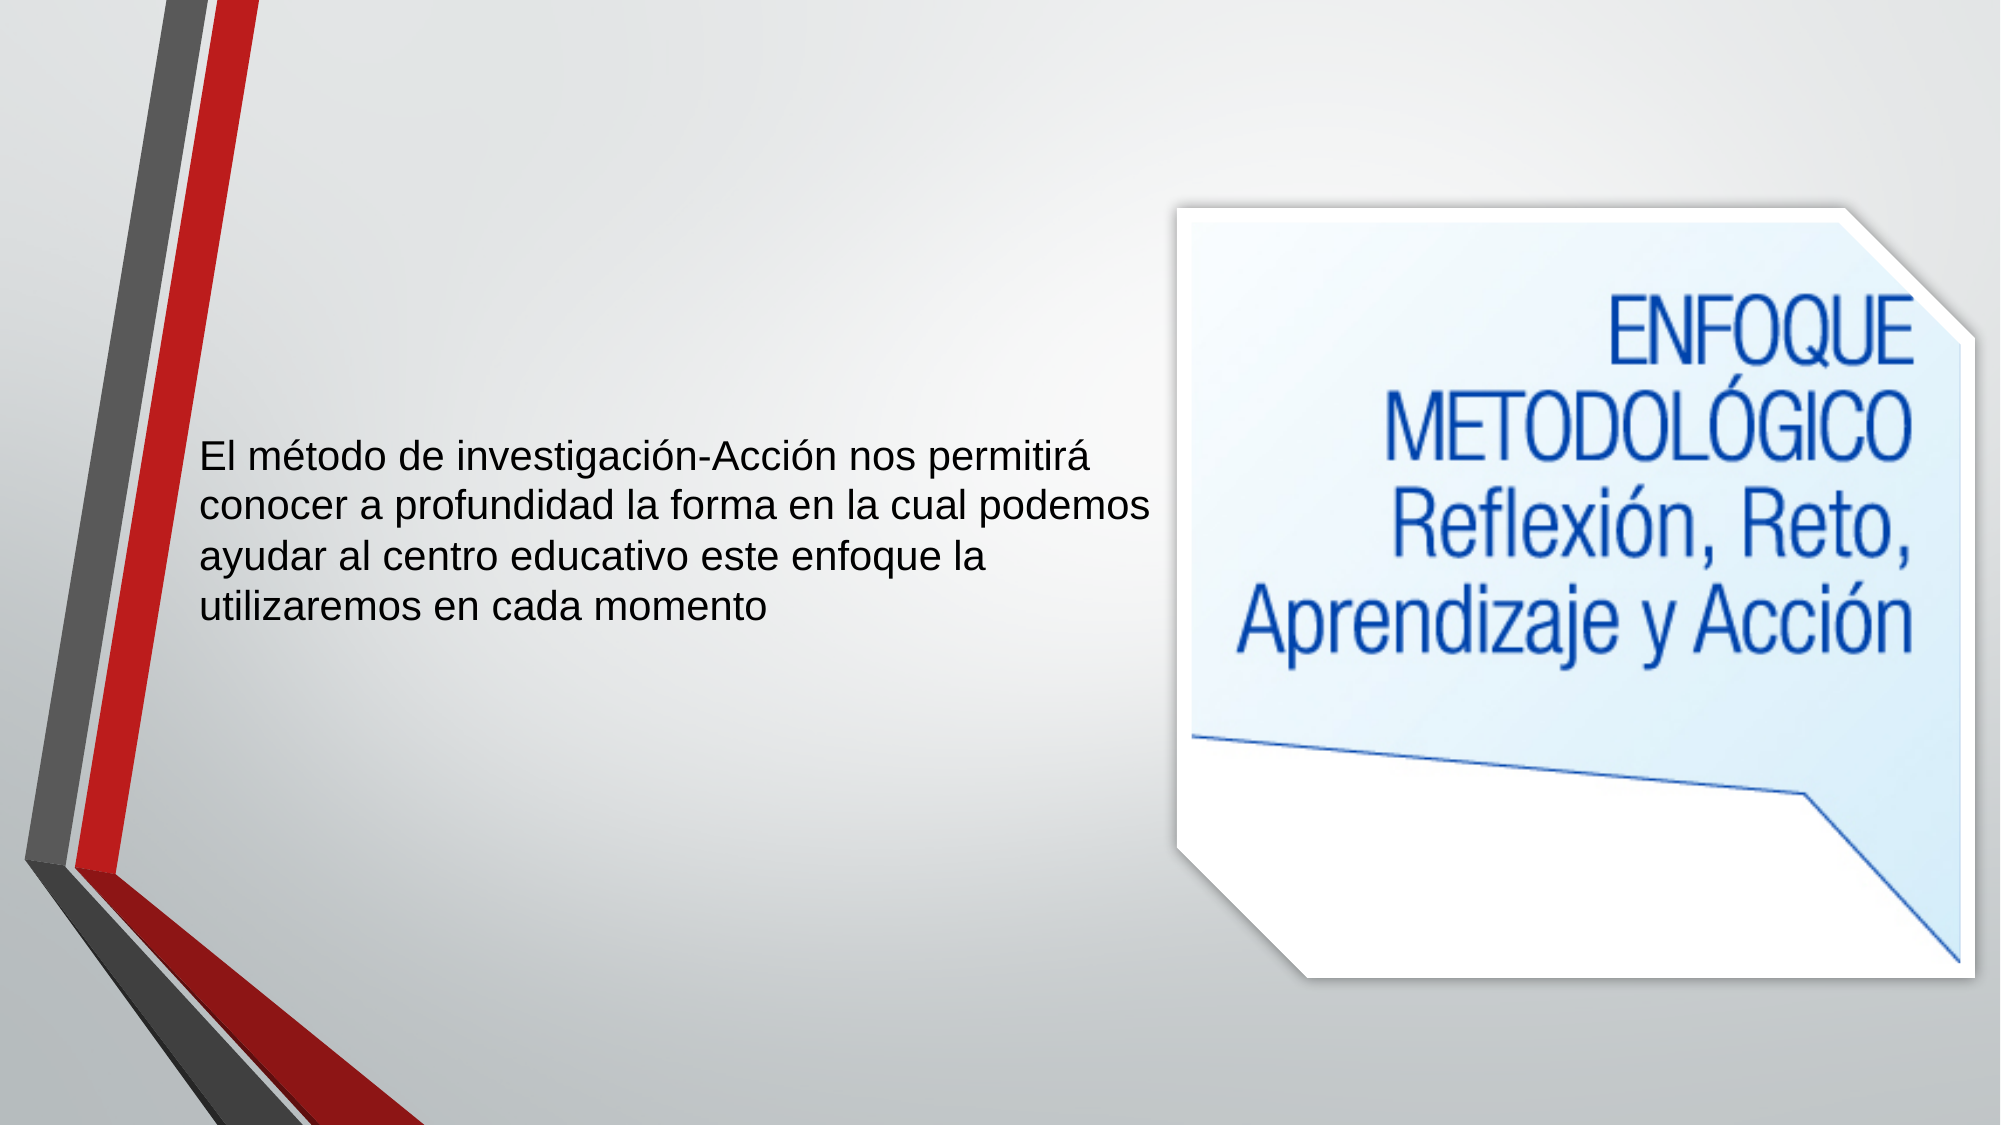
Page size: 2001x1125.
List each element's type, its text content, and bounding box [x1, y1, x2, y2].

picture [1184, 215, 1968, 971]
text_box El método de investigación-Acción nos permitirá conocer a profundidad la forma en la cual podemos ayudar al centro educativo este enfoque la utilizaremos en cada momento [184, 420, 1167, 636]
